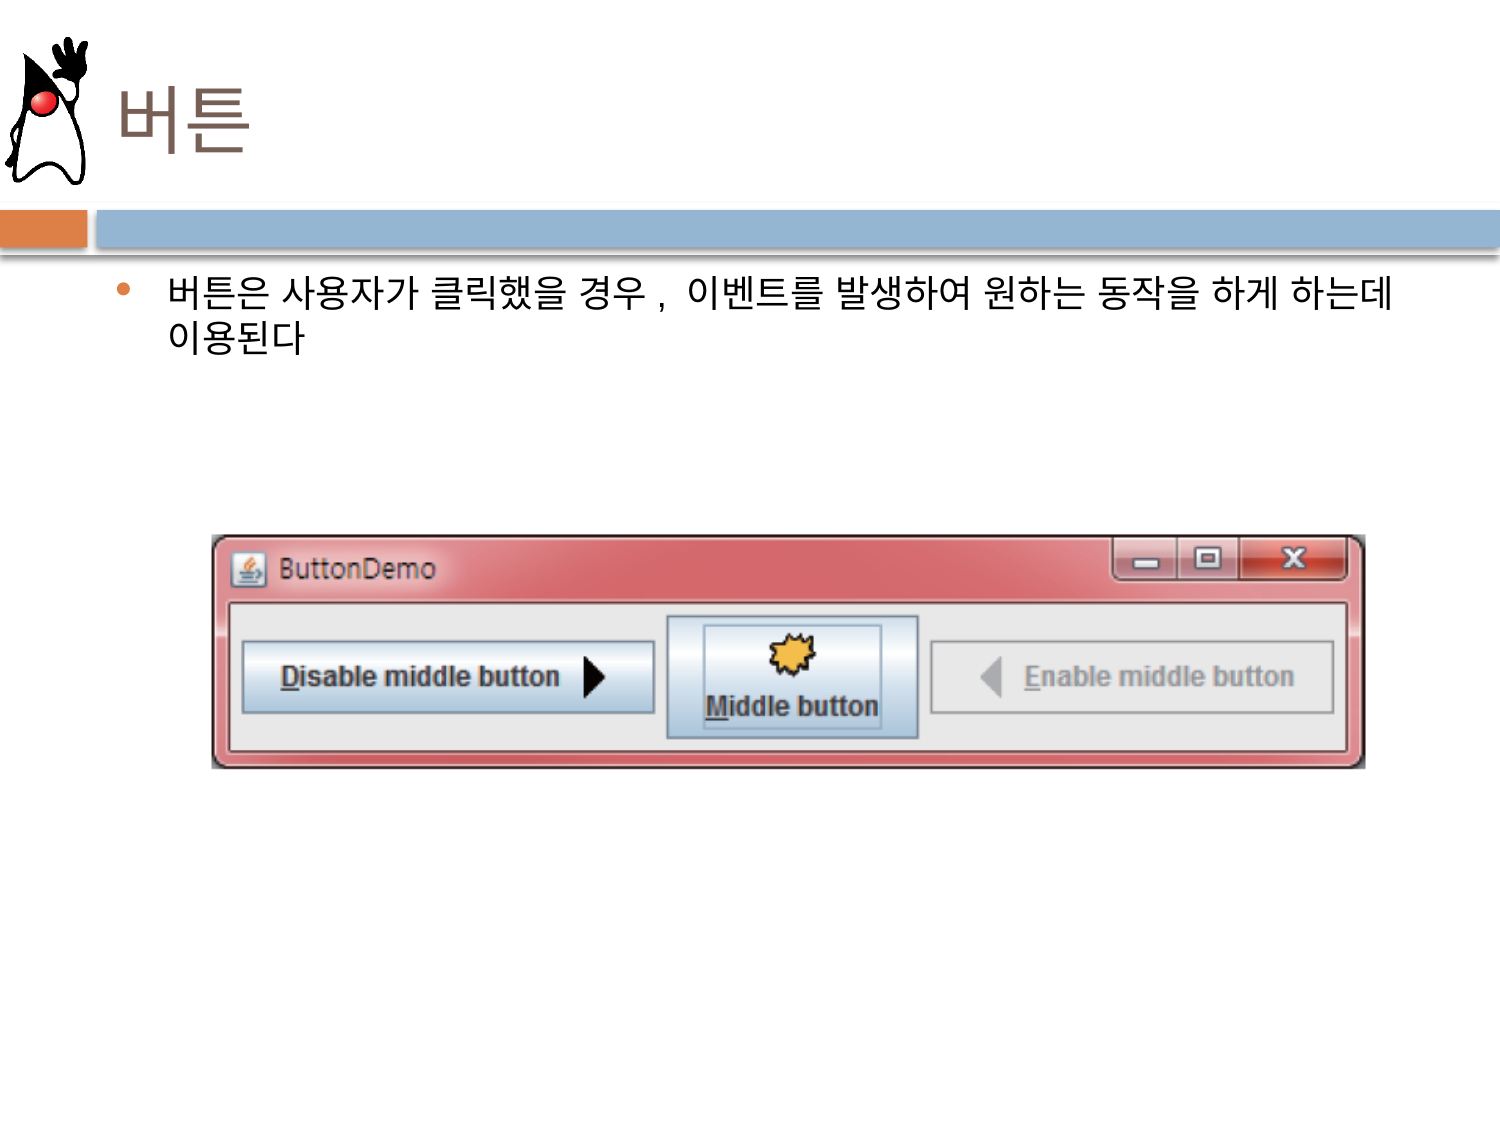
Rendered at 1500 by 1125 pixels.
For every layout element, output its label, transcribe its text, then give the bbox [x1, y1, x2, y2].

title 버튼 [100, 37, 1438, 200]
picture [179, 494, 1408, 800]
list 버튼은 사용자가 클릭했을 경우, 이벤트를 발생하여 원하는 동작을 하게 하는데 이용된다 [100, 262, 1438, 1000]
picture [5, 37, 88, 185]
